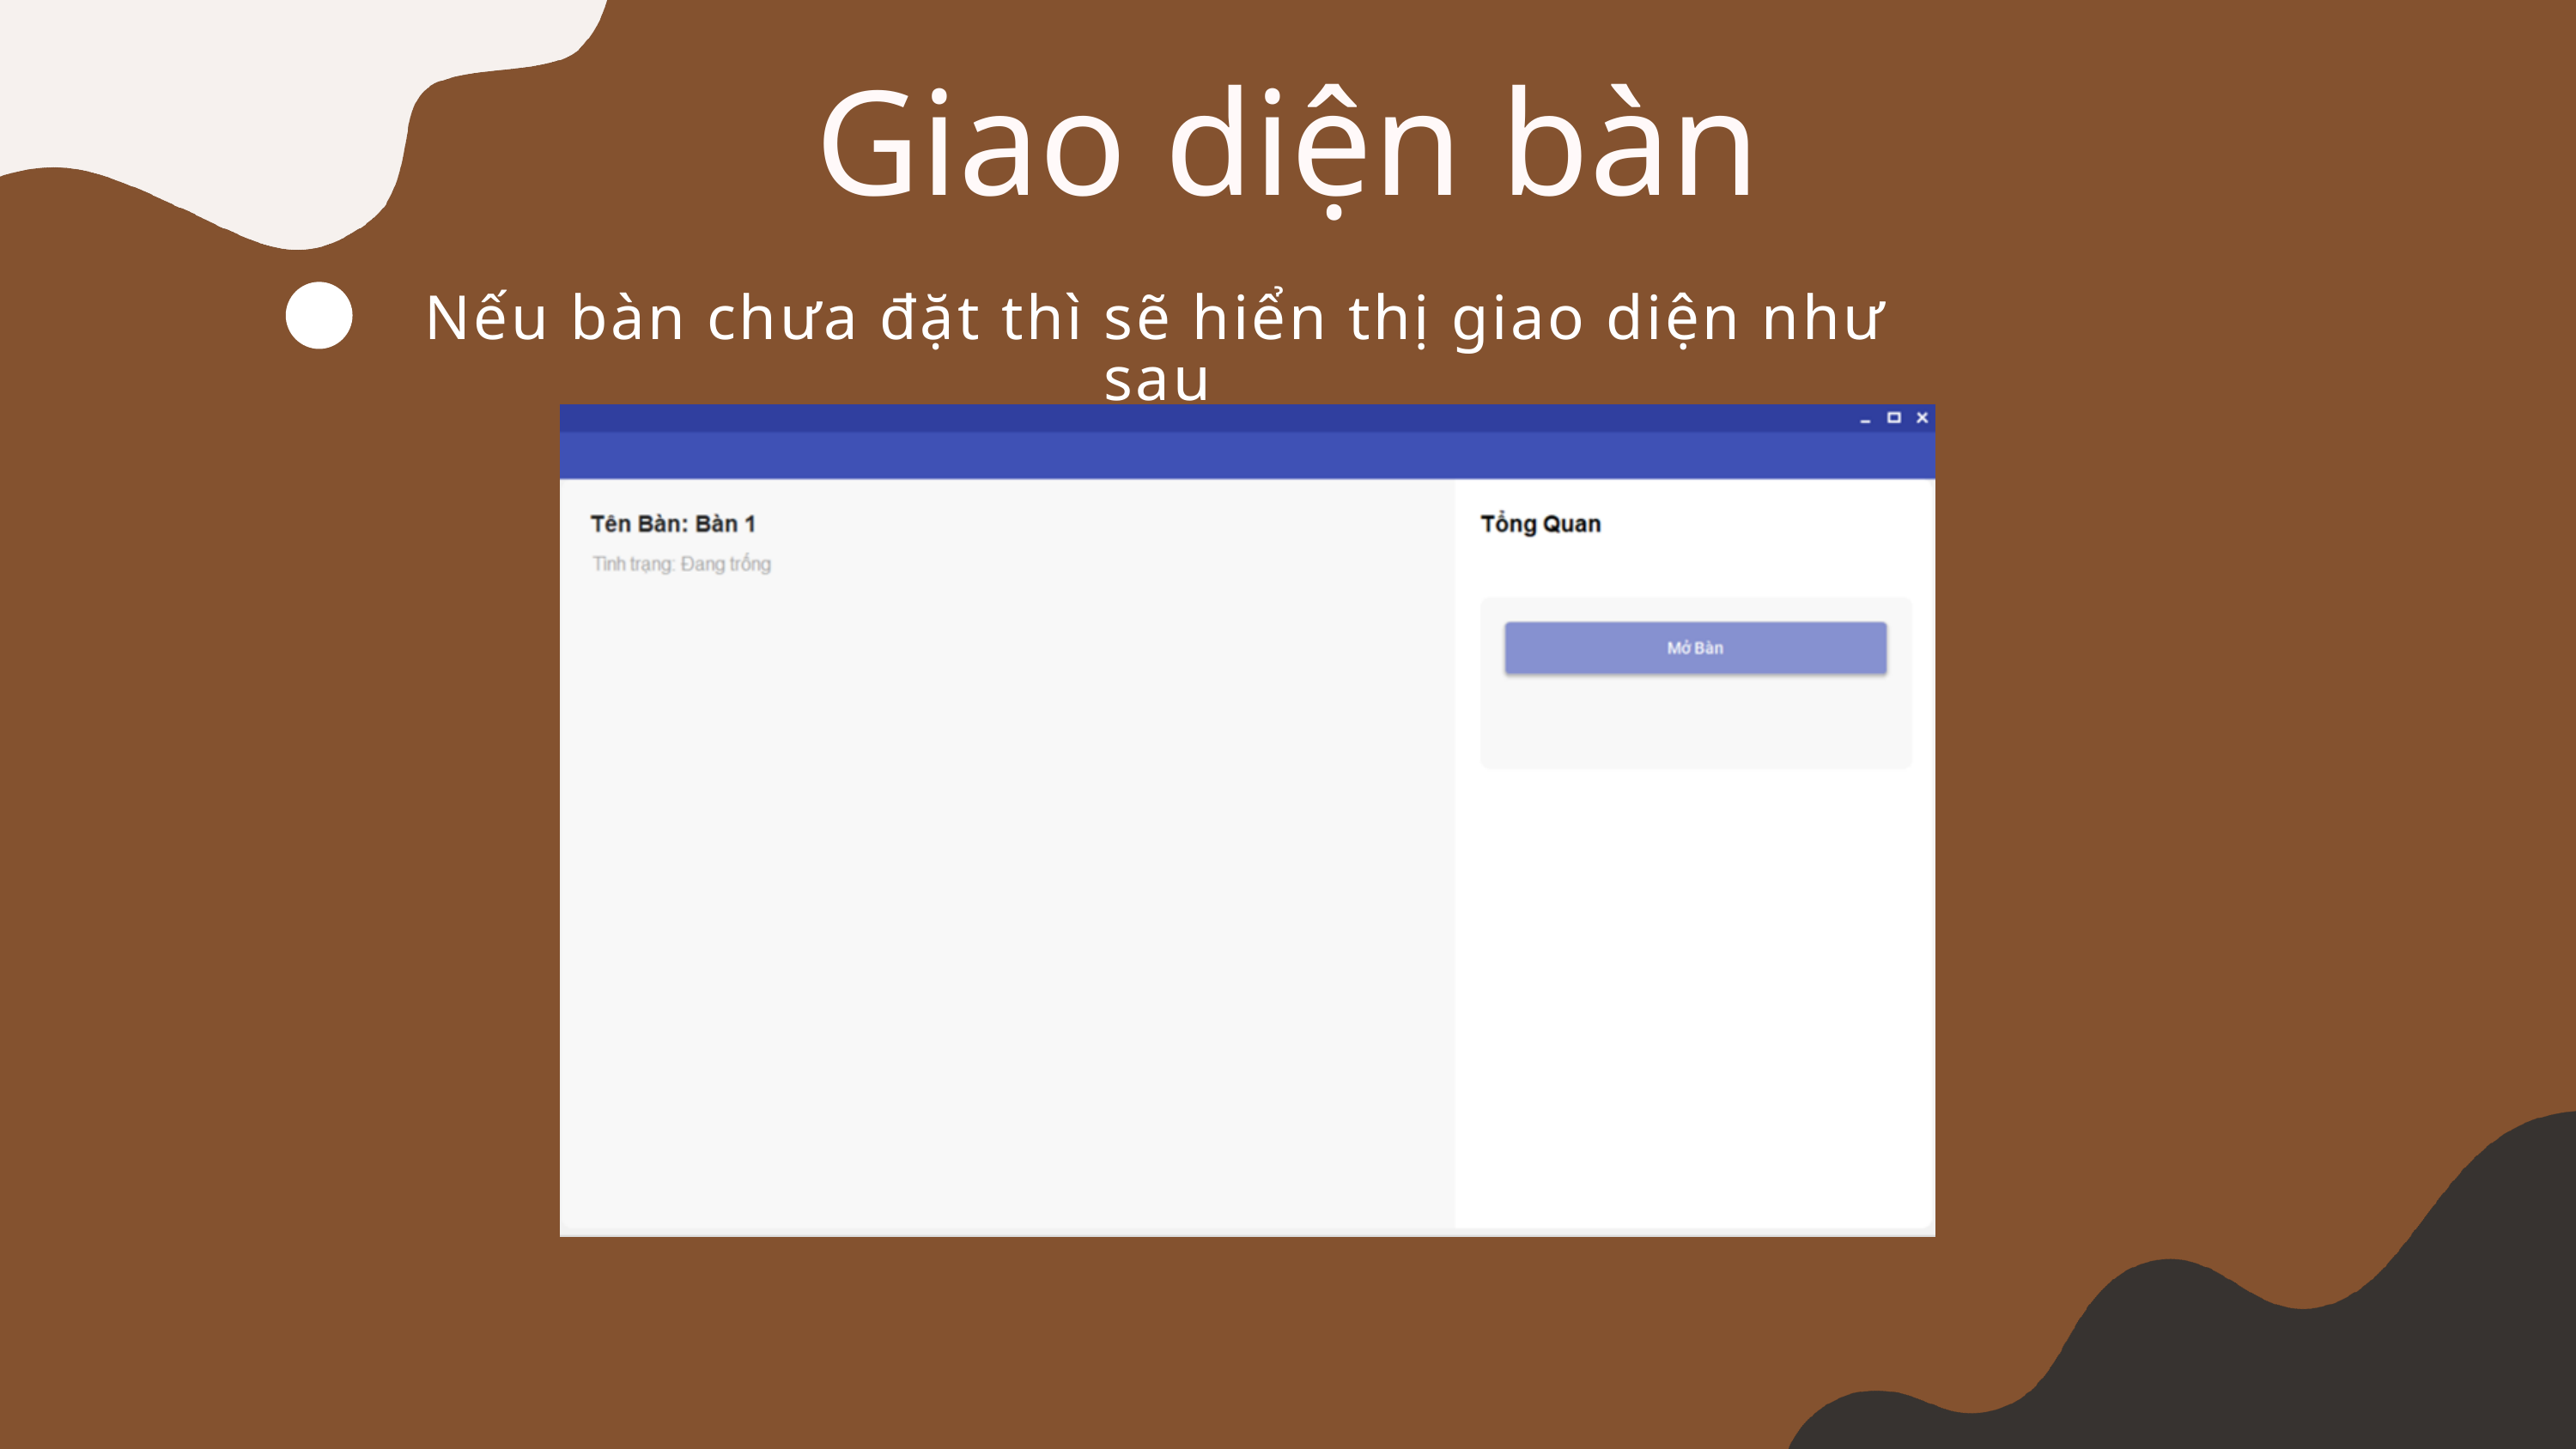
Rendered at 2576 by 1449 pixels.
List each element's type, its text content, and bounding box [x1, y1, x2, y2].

picture [560, 403, 2576, 1449]
text_box Nếu bàn chưa đặt thì sẽ hiển thị giao diện như sau [380, 291, 1935, 413]
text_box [285, 282, 353, 349]
picture [0, 0, 771, 397]
text_box Giao diện bàn [609, 79, 2219, 225]
